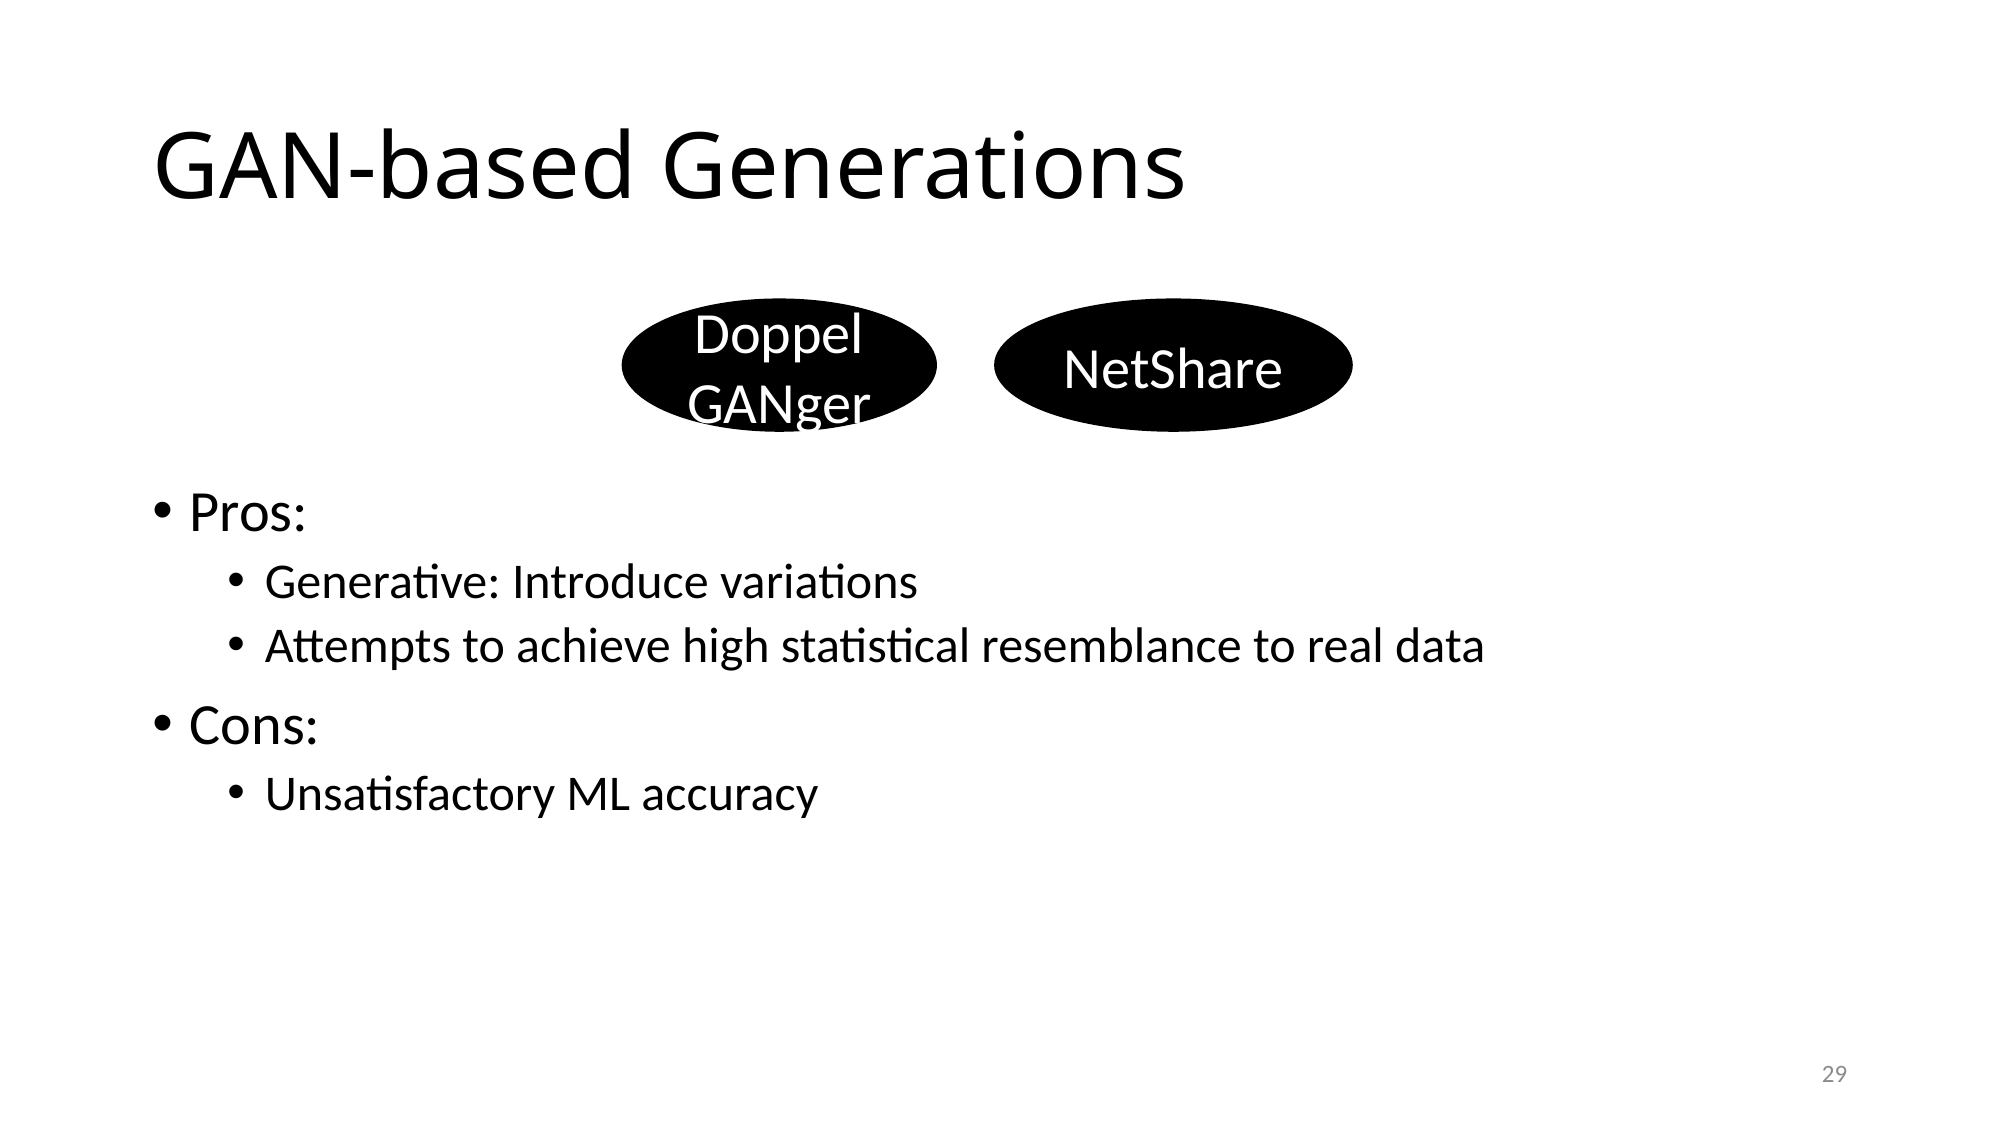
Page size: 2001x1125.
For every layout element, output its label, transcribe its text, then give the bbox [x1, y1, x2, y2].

list Pros: Generative: Introduce variations Attempts to achieve high statistical resemblance to real data Cons: Unsatisfactory ML accuracy [137, 299, 1863, 1014]
title GAN-based Generations [137, 59, 1863, 278]
text_box DoppelGANger [621, 298, 938, 432]
text_box NetShare [994, 298, 1353, 432]
slide_number 29 [1412, 1042, 1863, 1103]
